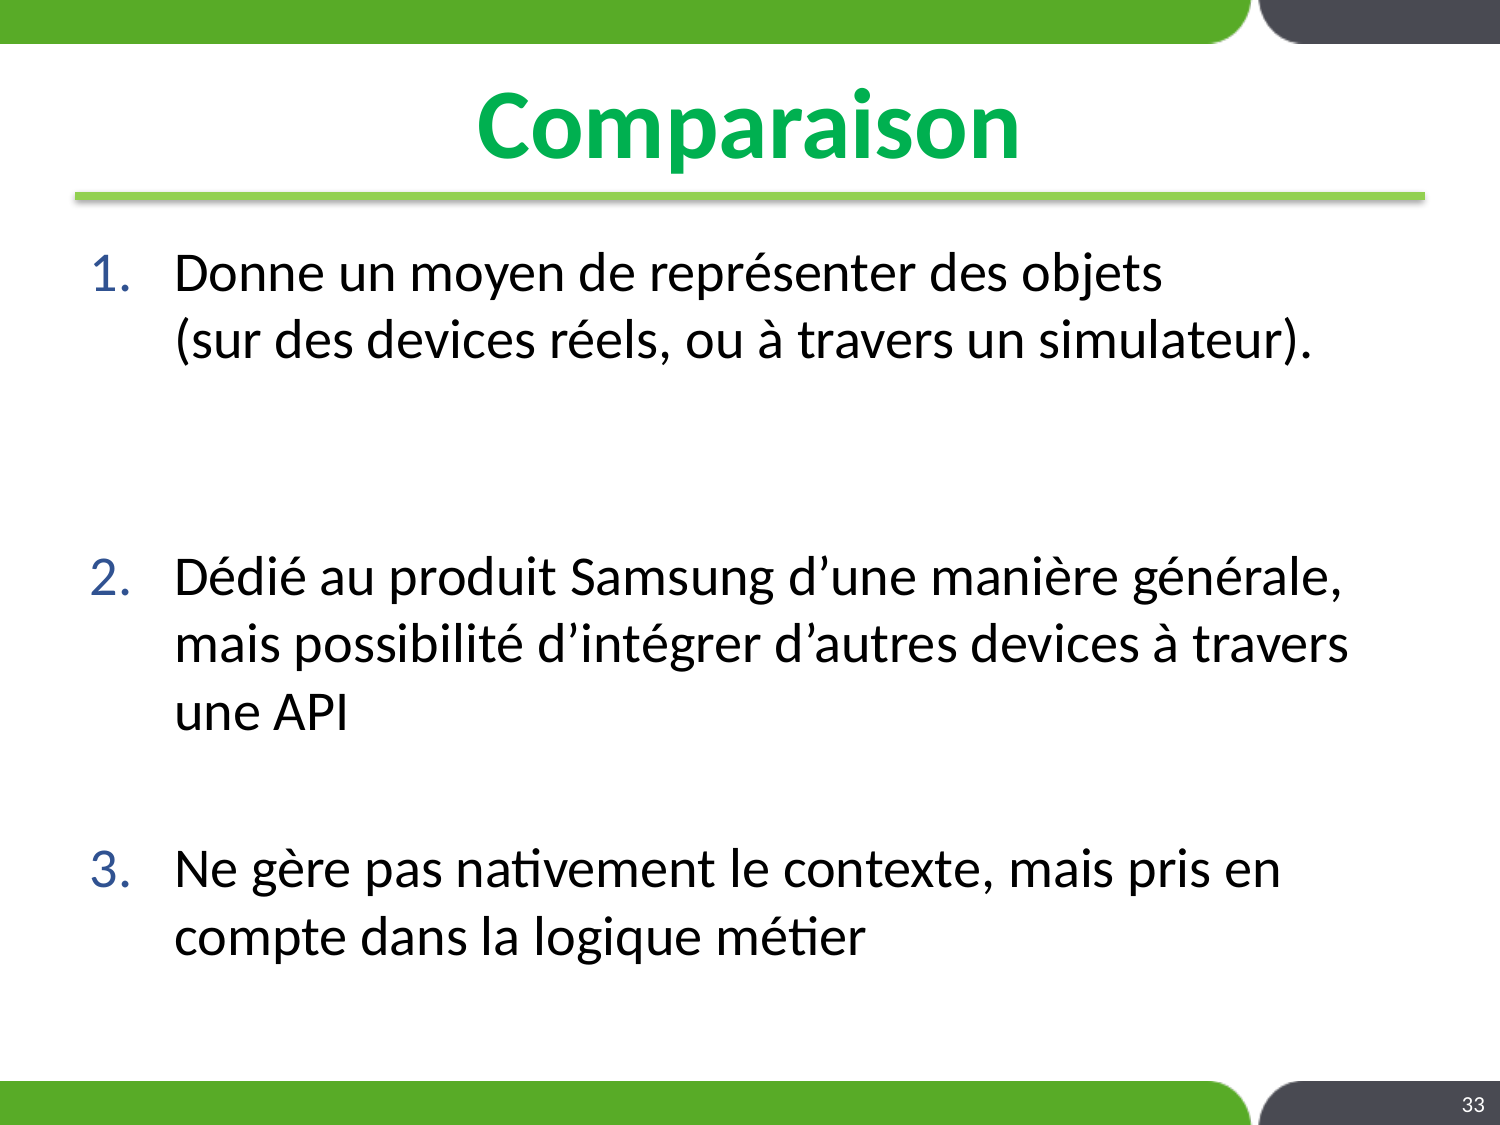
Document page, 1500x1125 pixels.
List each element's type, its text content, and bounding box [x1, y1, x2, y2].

title Comparaison [75, 50, 1425, 181]
slide_number 33 [1267, 1081, 1500, 1125]
list Donne un moyen de représenter des objets (sur des devices réels, ou à travers un simulateur). Dédié au produit Samsung d’une manière générale, mais possibilité d’intégrer d’autres devices à travers une API Ne gère pas nativement le contexte, mais pris en compte dans la logique métier [75, 227, 1425, 1058]
